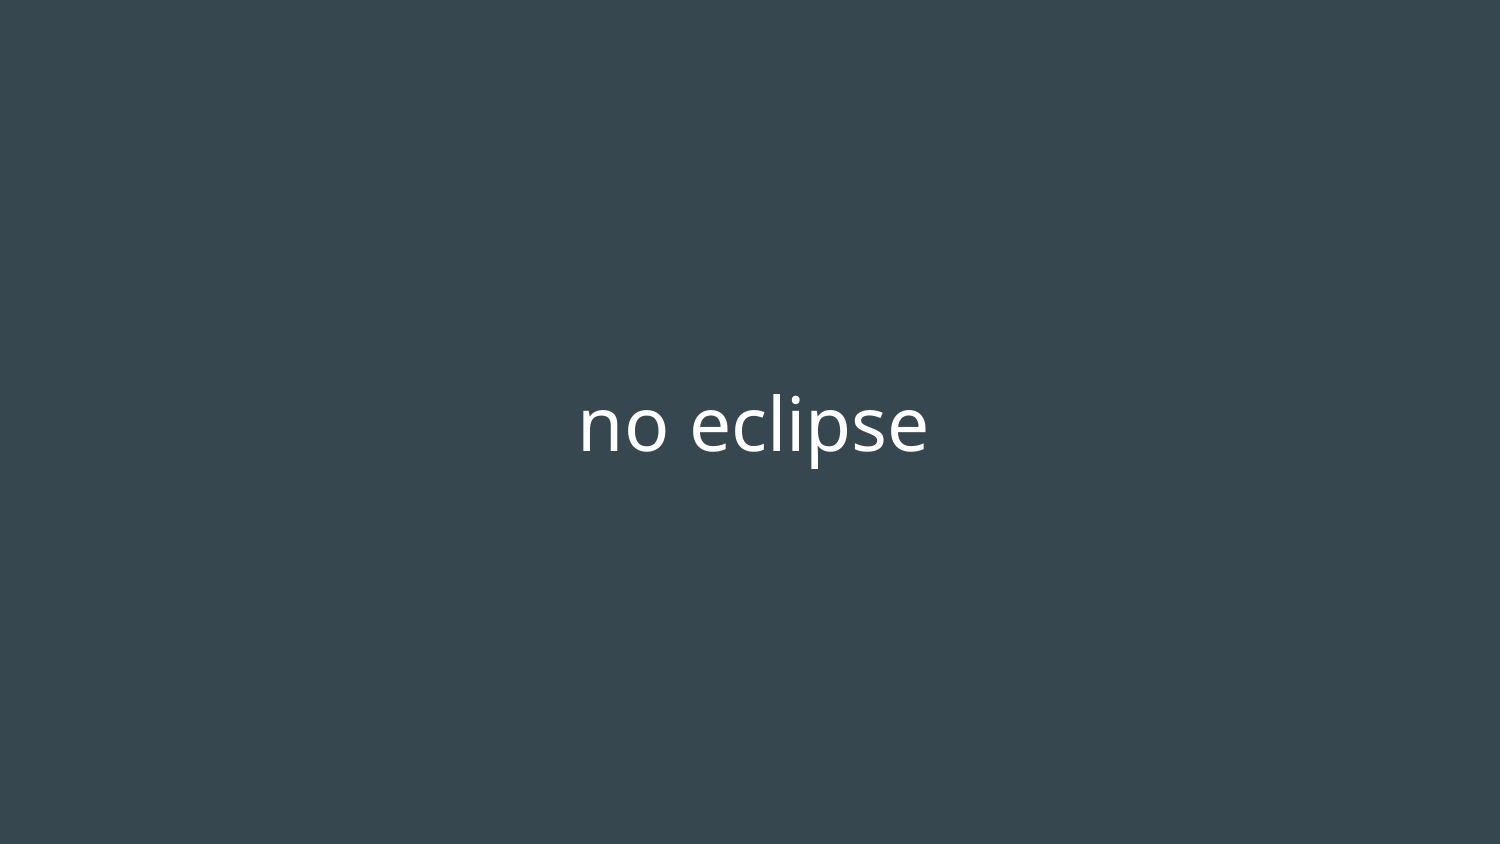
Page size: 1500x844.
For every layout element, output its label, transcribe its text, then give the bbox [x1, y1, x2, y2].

title no eclipse [110, 351, 1399, 493]
